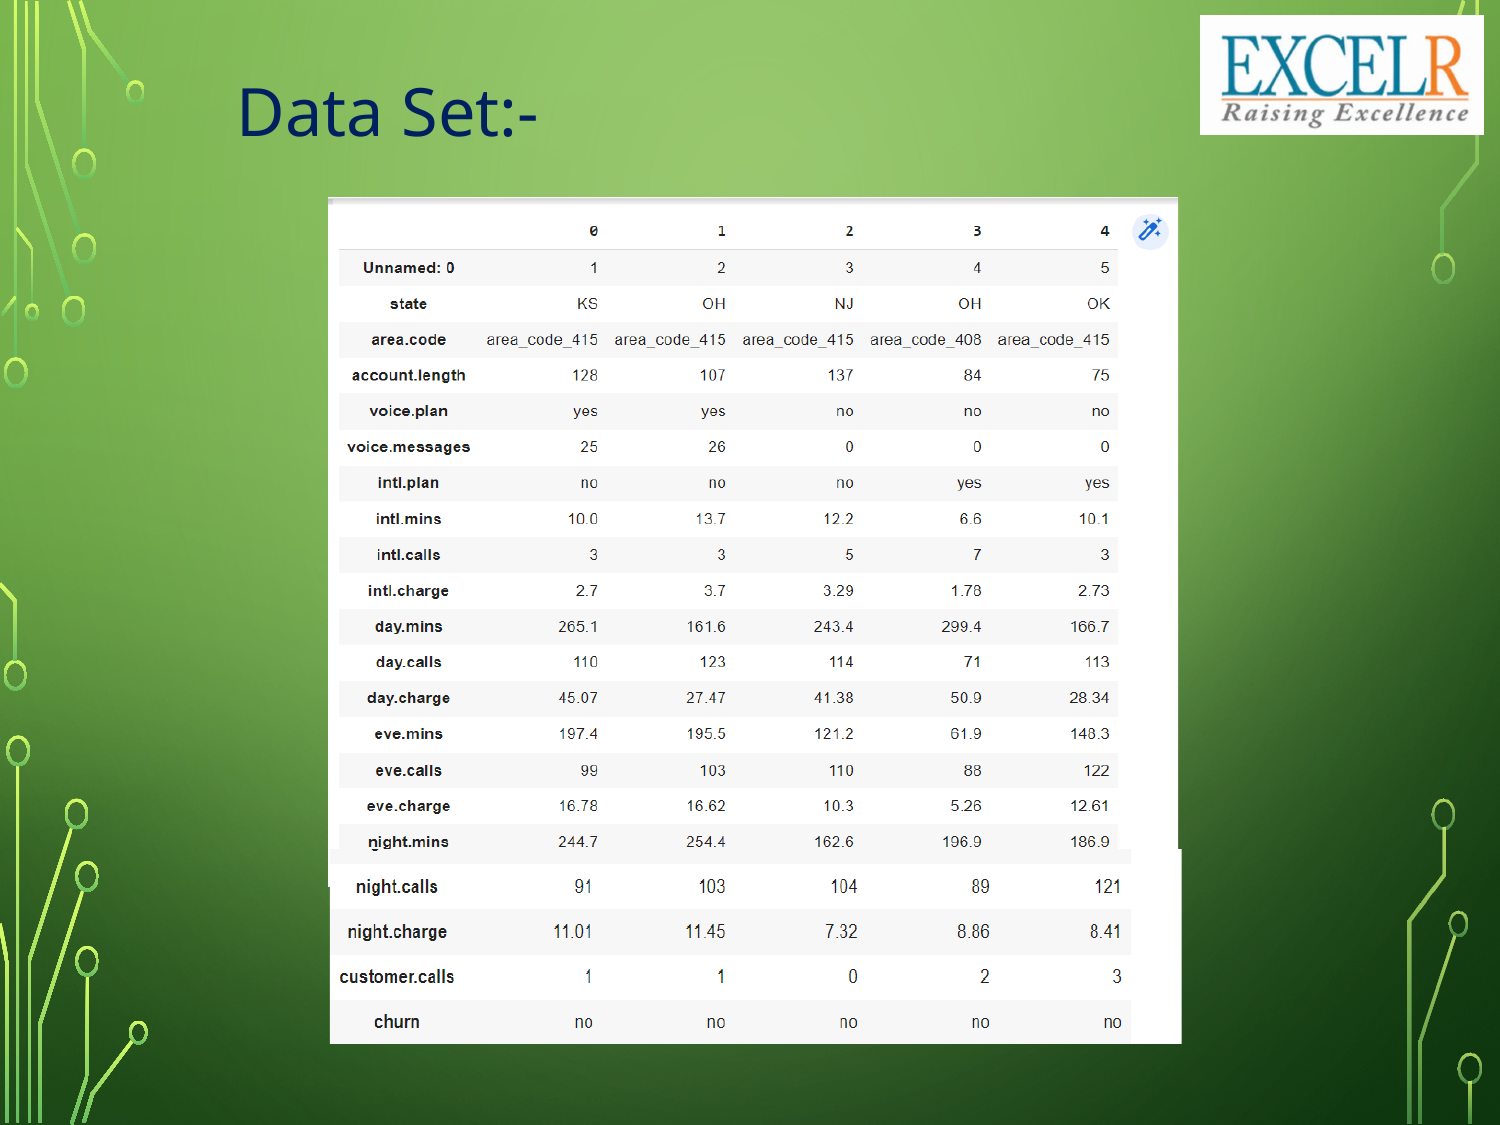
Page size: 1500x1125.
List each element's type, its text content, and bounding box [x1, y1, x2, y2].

text_box Data Set:- [221, 62, 1285, 158]
picture [1199, 15, 1484, 135]
picture [327, 197, 1182, 1044]
